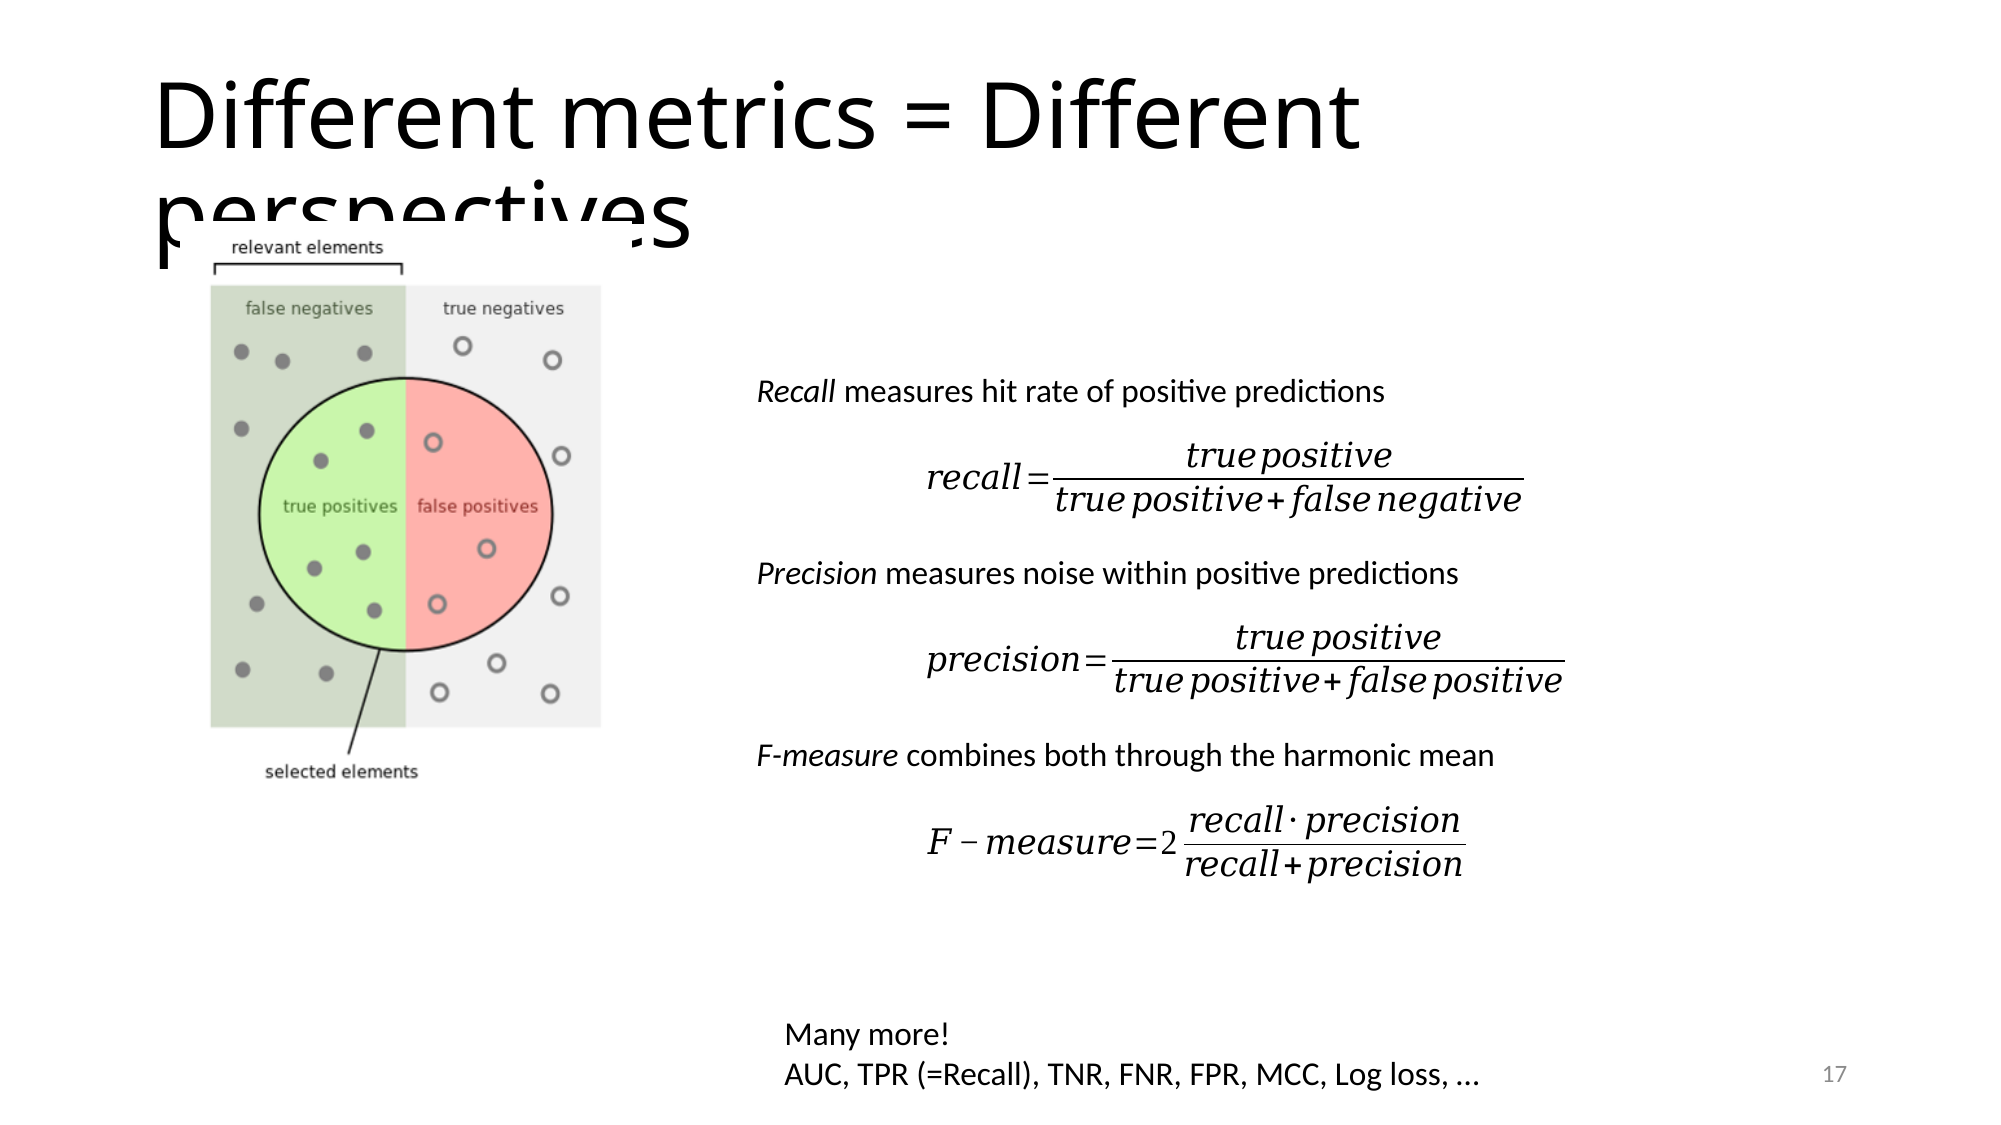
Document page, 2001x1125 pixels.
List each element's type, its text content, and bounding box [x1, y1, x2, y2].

title Different metrics = Different perspectives [137, 59, 1863, 278]
text_box Many more! AUC, TPR (=Recall), TNR, FNR, FPR, MCC, Log loss, … [769, 1004, 1496, 1100]
slide_number 17 [1412, 1042, 1863, 1103]
picture [180, 221, 632, 1083]
text_box Recall measures hit rate of positive predictions [741, 361, 1708, 416]
text_box F-measure combines both through the harmonic mean [741, 726, 1708, 781]
text_box Precision measures noise within positive predictions [741, 544, 1708, 599]
